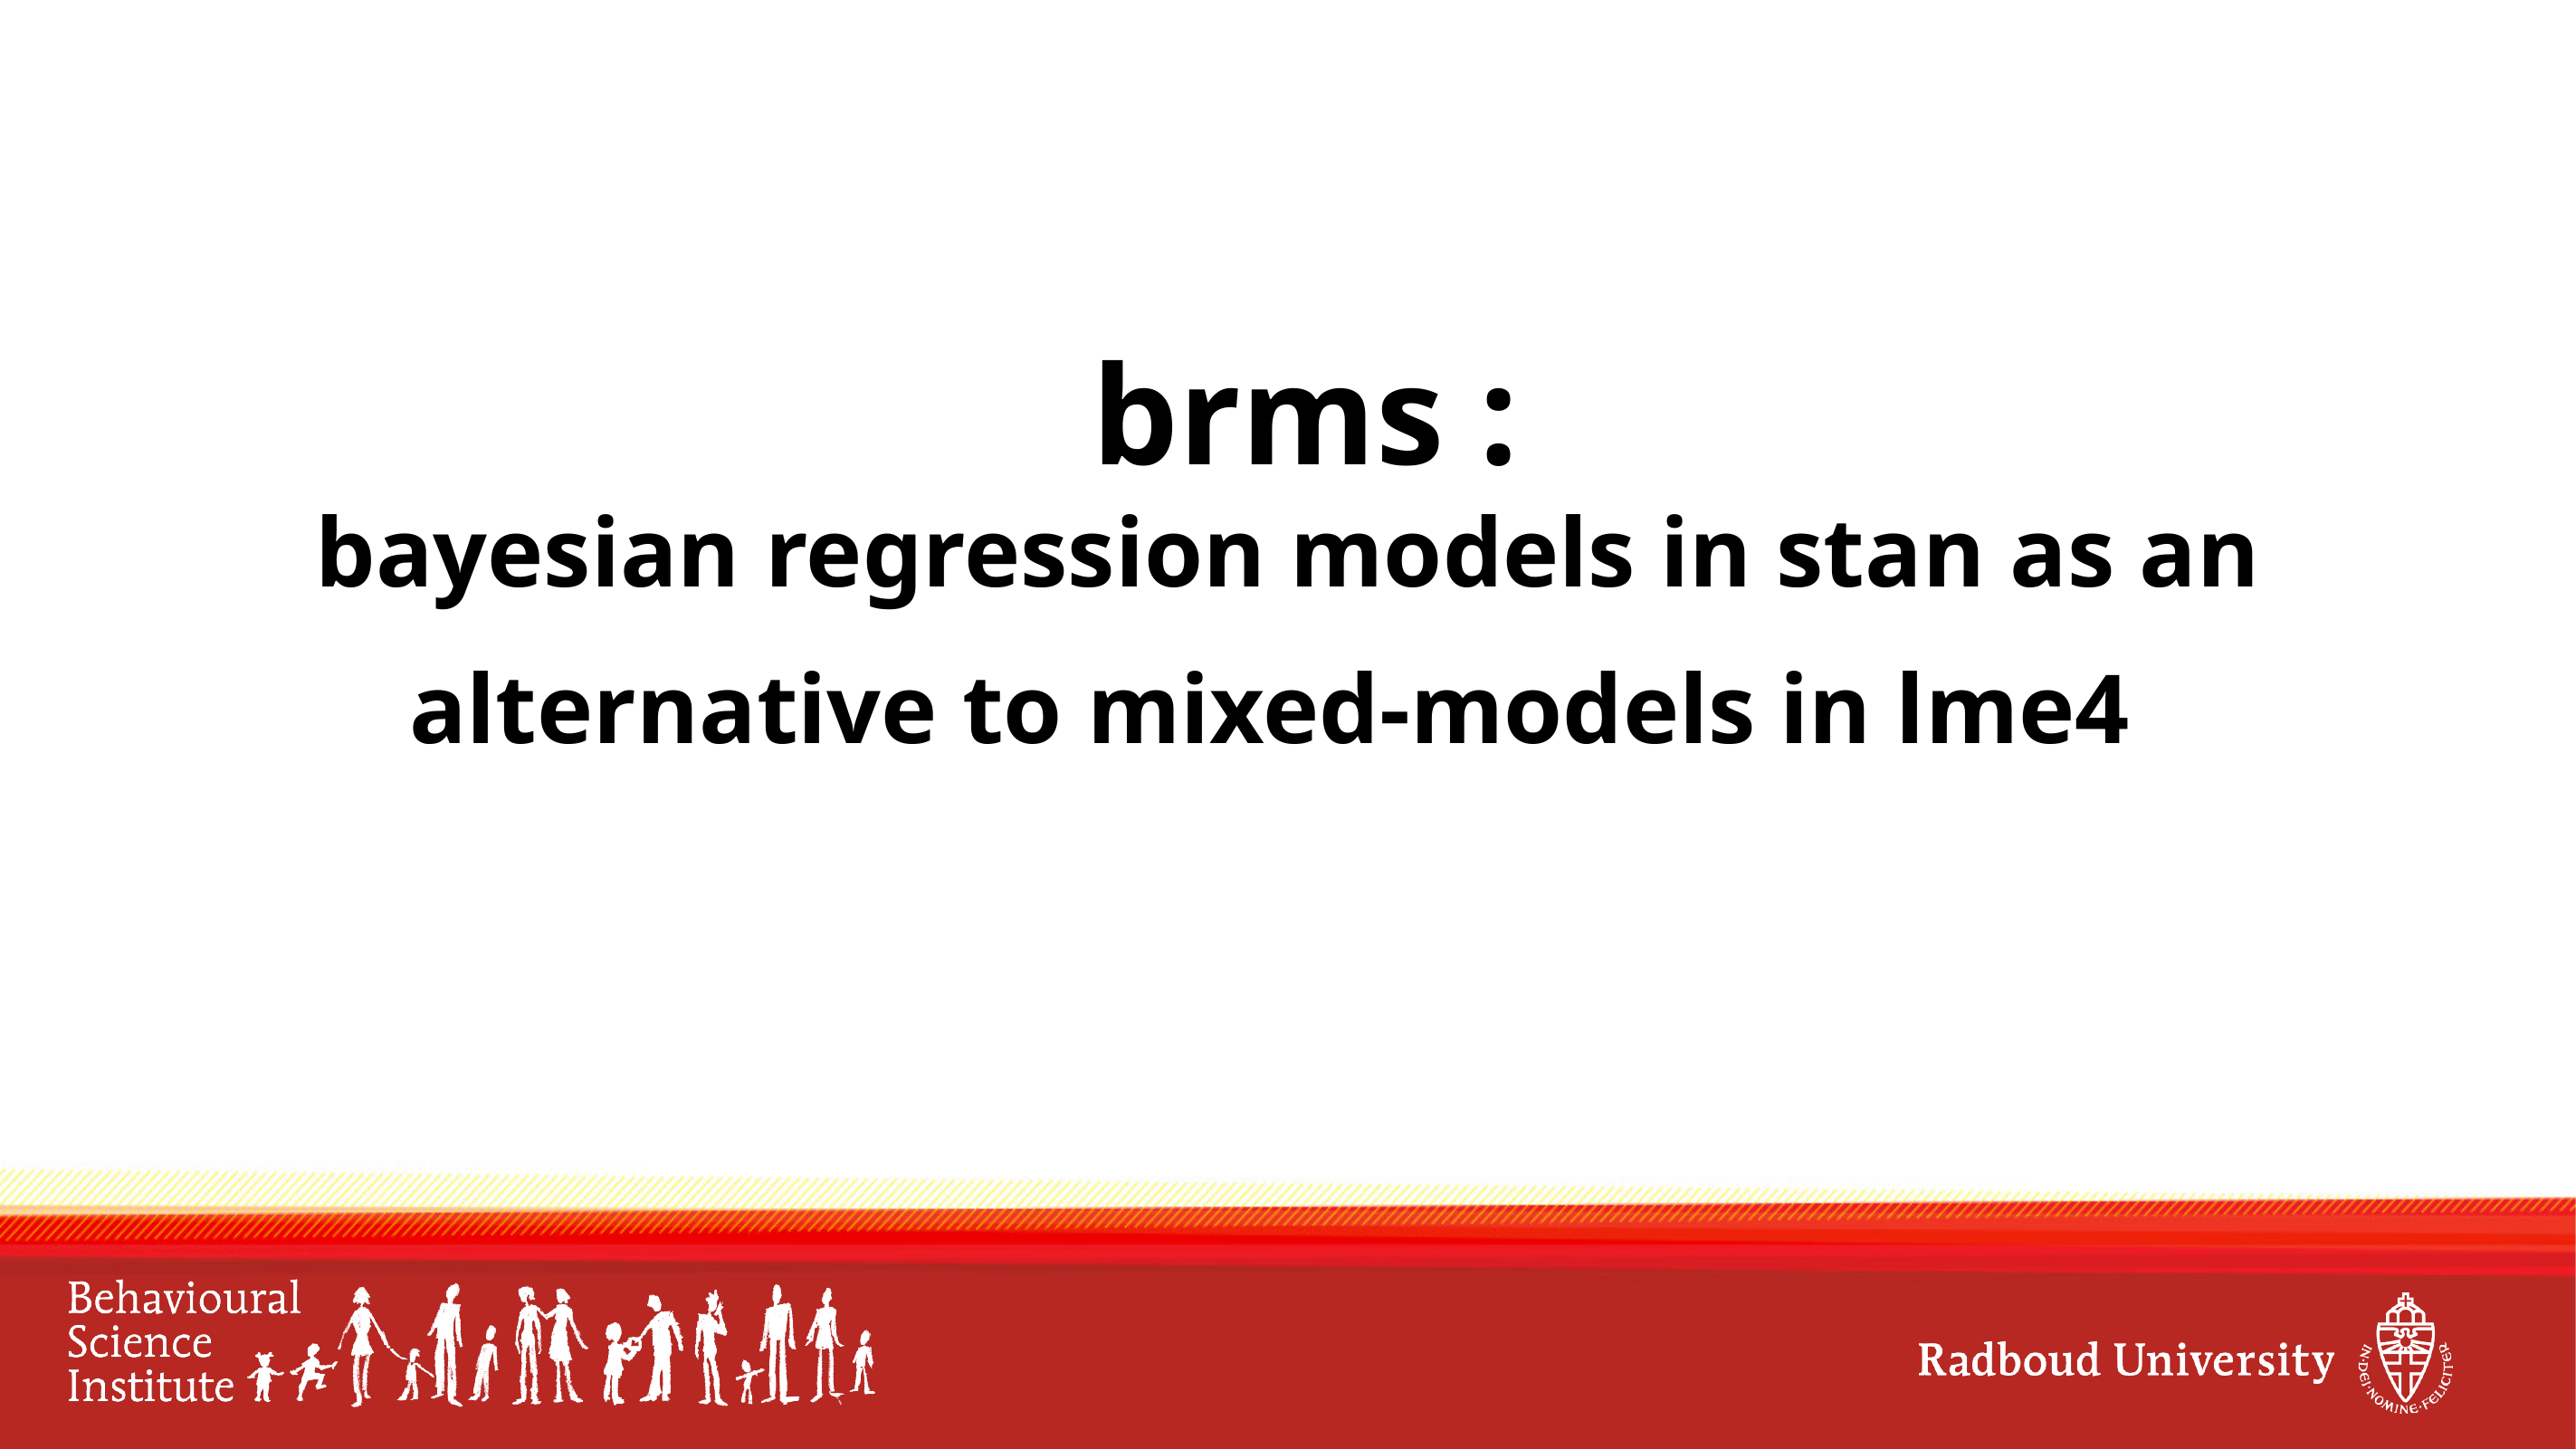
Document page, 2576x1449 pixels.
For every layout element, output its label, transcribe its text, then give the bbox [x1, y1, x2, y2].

picture [0, 0, 2576, 1449]
title brms : bayesian regression models in stan as an alternative to mixed-models in lme4 [177, 321, 2399, 945]
